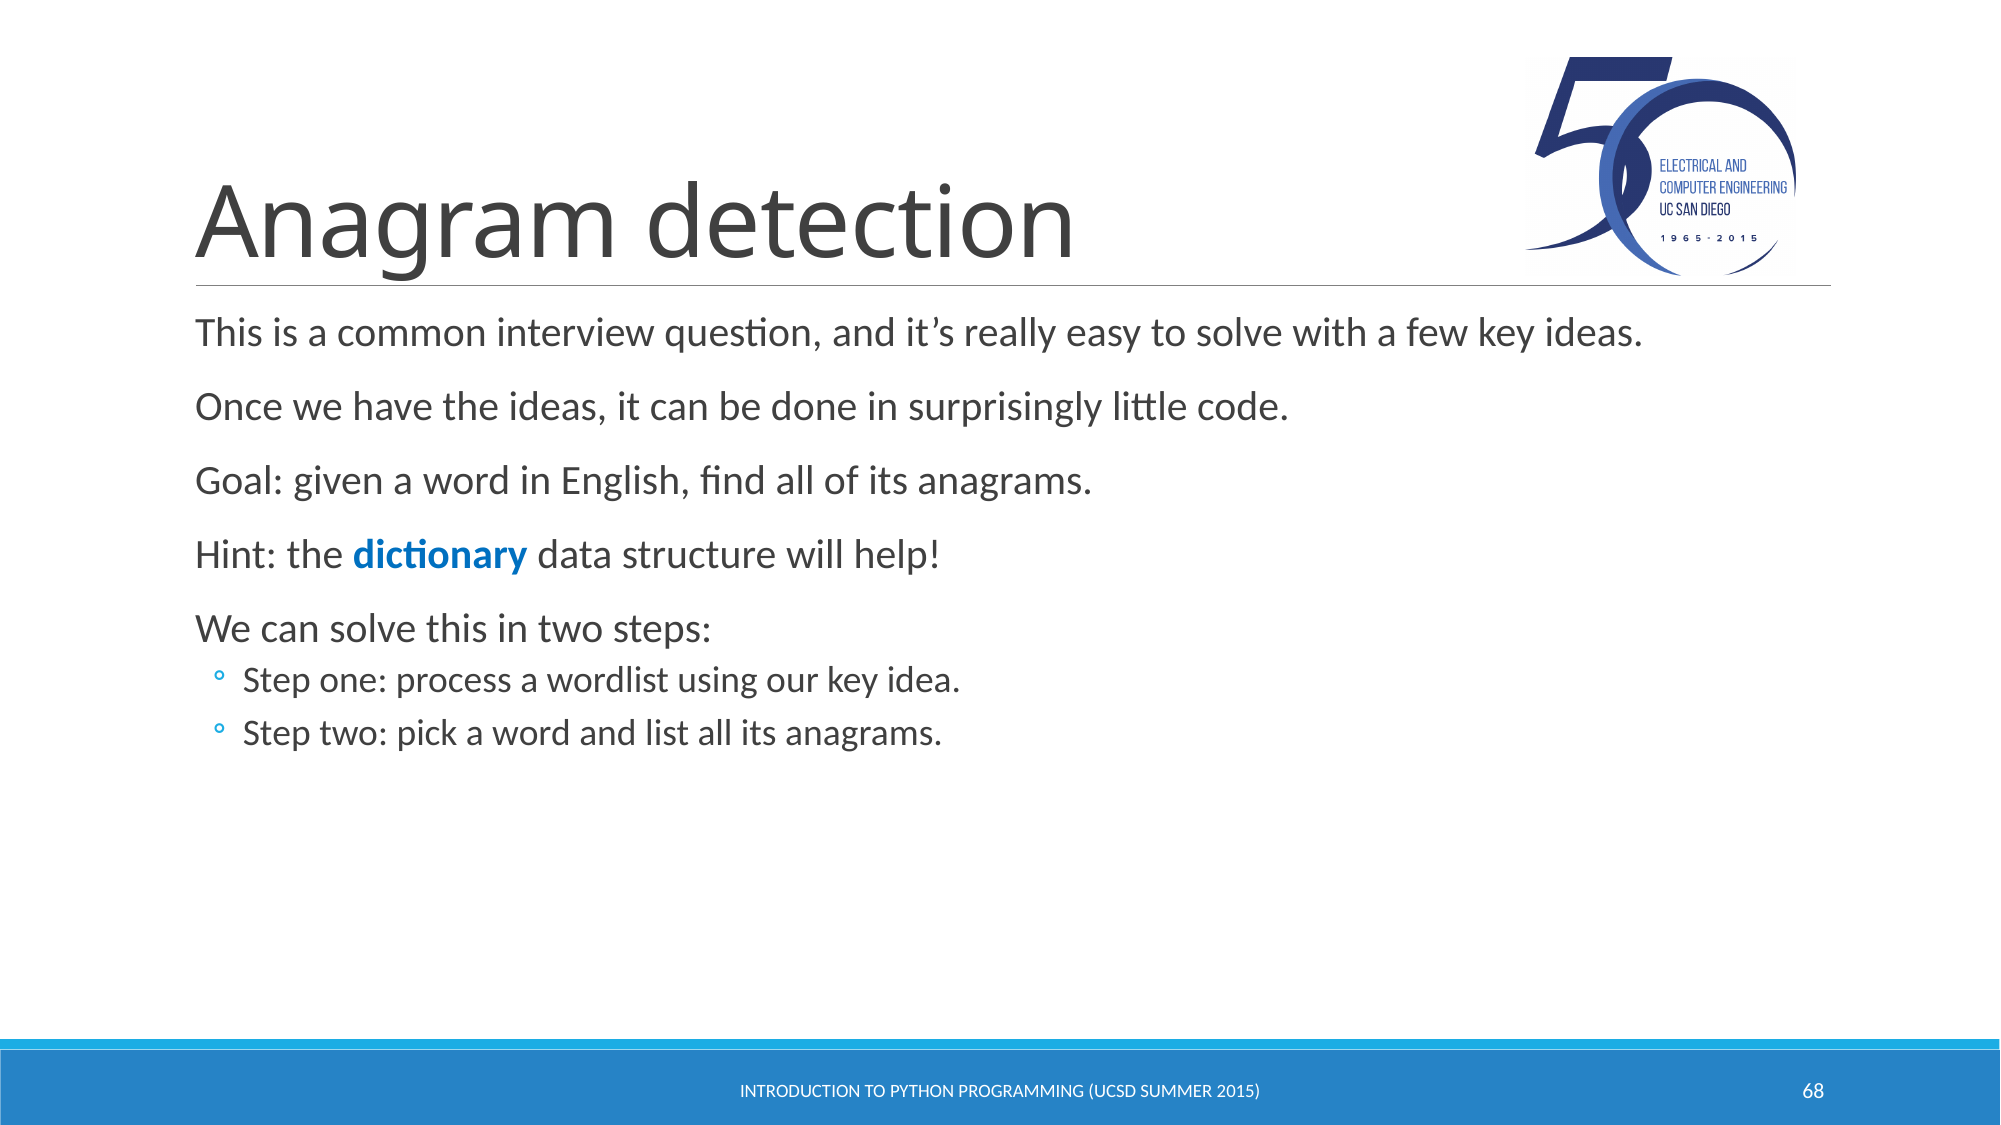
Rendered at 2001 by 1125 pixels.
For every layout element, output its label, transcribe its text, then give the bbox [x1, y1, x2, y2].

title Anagram detection [180, 47, 1830, 285]
footer Introduction to Python Programming (UCSD Summer 2015) [604, 1059, 1396, 1120]
slide_number 68 [1624, 1059, 1840, 1120]
list This is a common interview question, and it’s really easy to solve with a few key ideas. Once we have the ideas, it can be done in surprisingly little code. Goal: given a word in English, find all of its anagrams. Hint: the dictionary data structure will help! We can solve this in two steps: Step one: process a wordlist using our key idea. Step two: pick a word and list all its anagrams. [180, 302, 1830, 963]
